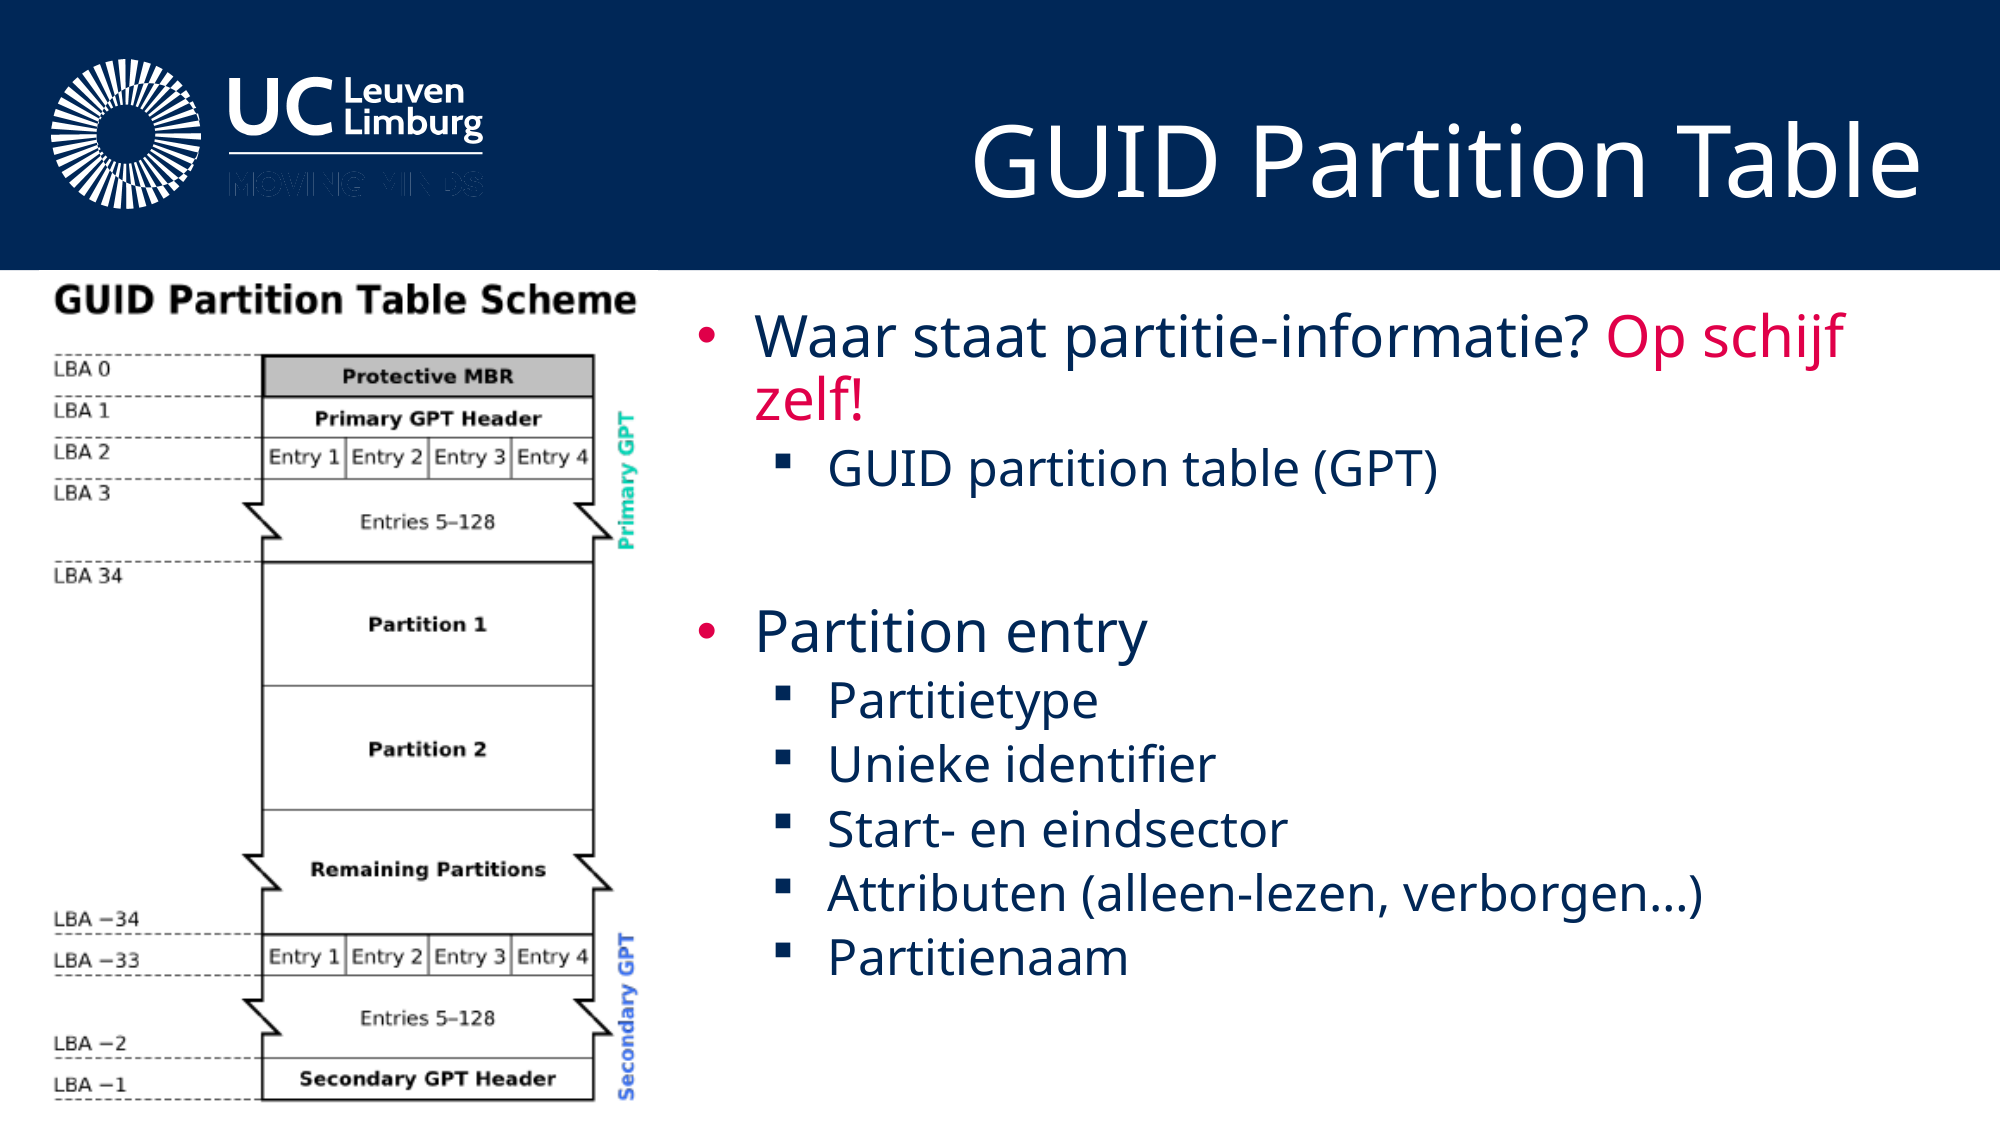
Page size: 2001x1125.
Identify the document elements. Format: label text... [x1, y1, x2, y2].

list Waar staat partitie-informatie? Op schijf zelf! GUID partition table (GPT) Partition entry Partitietype Unieke identifier Start- en eindsector Attributen (alleen-lezen, verborgen…) Partitienaam [681, 299, 1940, 996]
picture [39, 269, 658, 1125]
title GUID Partition Table [307, 59, 1940, 271]
picture [51, 59, 307, 209]
